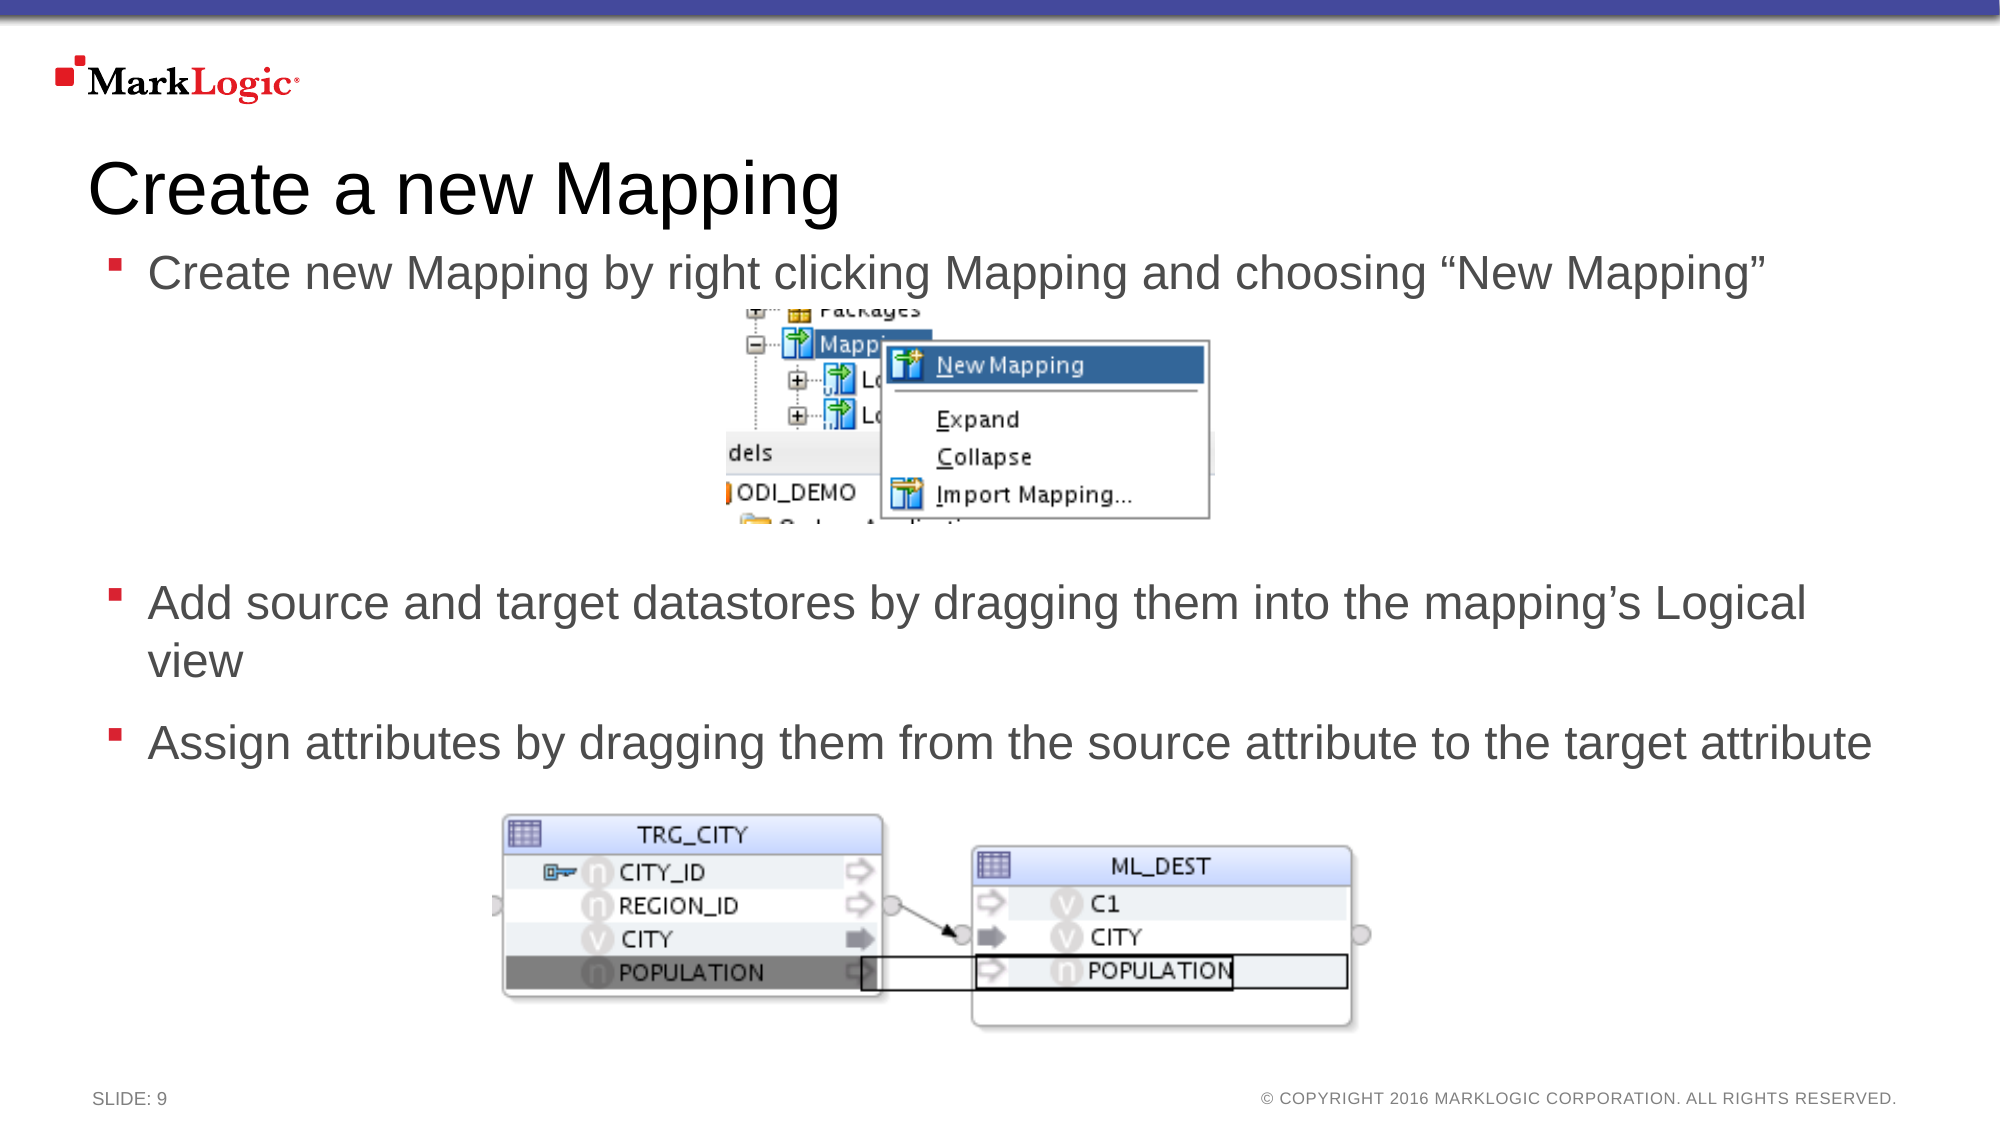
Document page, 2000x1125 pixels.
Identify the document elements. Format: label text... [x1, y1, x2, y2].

picture [491, 805, 1400, 1066]
list Create new Mapping by right clicking Mapping and choosing “New Mapping” Add source and target datastores by dragging them into the mapping’s Logical view Assign attributes by dragging them from the source attribute to the target attribute [87, 241, 1907, 1019]
picture [726, 308, 1215, 525]
title Create a new Mapping [87, 145, 1907, 241]
